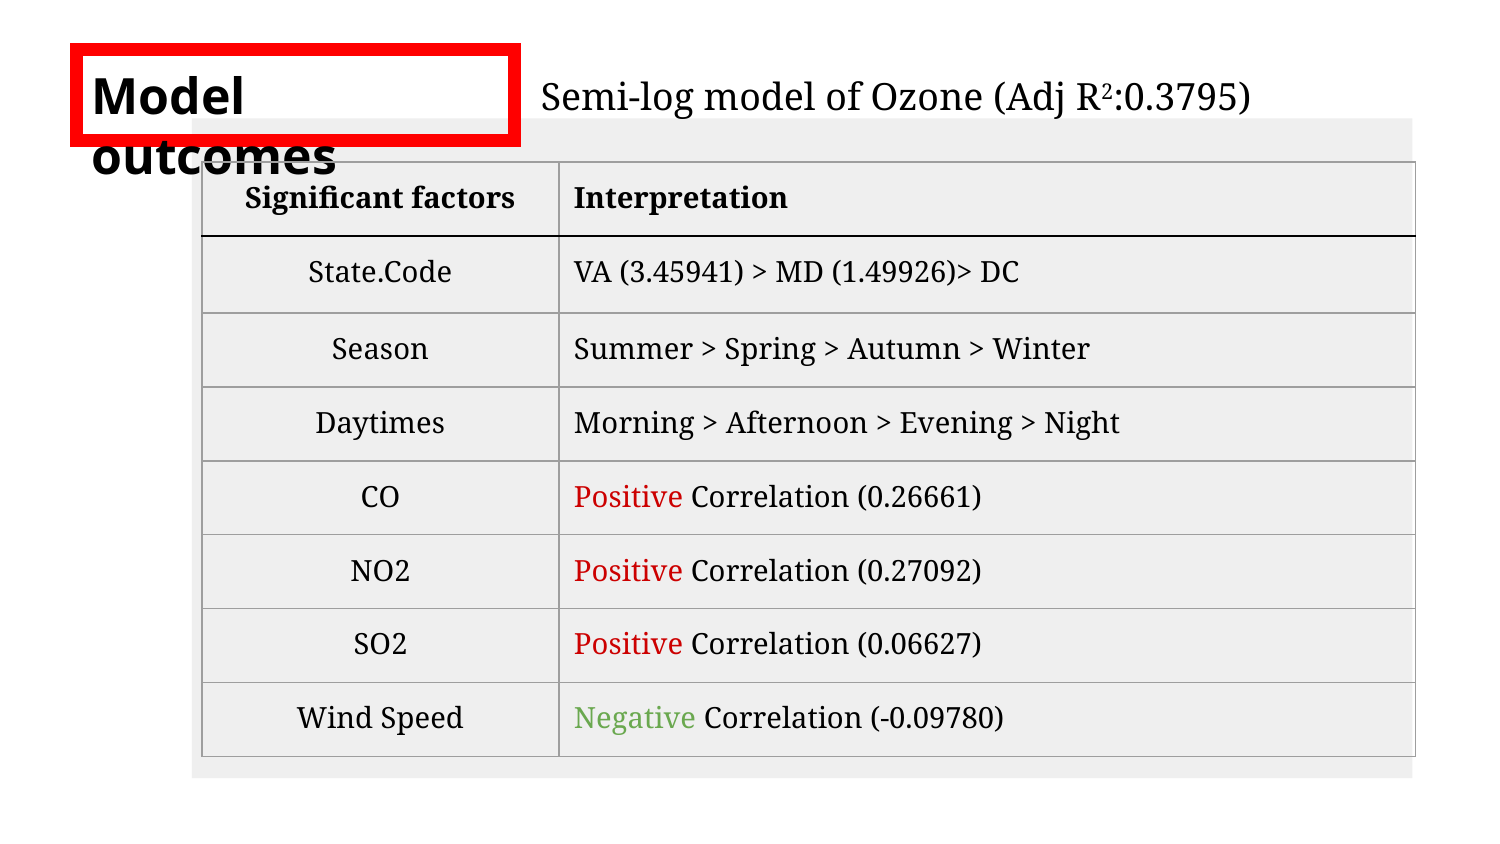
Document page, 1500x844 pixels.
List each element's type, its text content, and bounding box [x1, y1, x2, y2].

table_cell Morning > Afternoon > Evening > Night [560, 388, 1415, 460]
table_cell Summer > Spring > Autumn > Winter [560, 314, 1415, 386]
table_cell CO [203, 462, 558, 534]
table_cell Wind Speed [203, 683, 558, 756]
text_box Semi-log model of Ozone (Adj R2:0.3795) [525, 58, 1301, 132]
table_cell NO2 [203, 535, 558, 608]
table_cell SO2 [203, 609, 558, 682]
table_cell Daytimes [203, 388, 558, 460]
table_cell Positive Correlation (0.26661) [560, 462, 1415, 534]
title Model outcomes [70, 43, 521, 147]
table_cell State.Code [203, 237, 558, 312]
table_cell VA (3.45941) > MD (1.49926)> DC [560, 237, 1415, 312]
table_cell Negative Correlation (-0.09780) [560, 683, 1415, 756]
table_header Interpretation [560, 163, 1415, 235]
table_cell Season [203, 314, 558, 386]
table_header Significant factors [203, 163, 558, 235]
table_cell Positive Correlation (0.27092) [560, 535, 1415, 608]
table_cell Positive Correlation (0.06627) [560, 609, 1415, 682]
